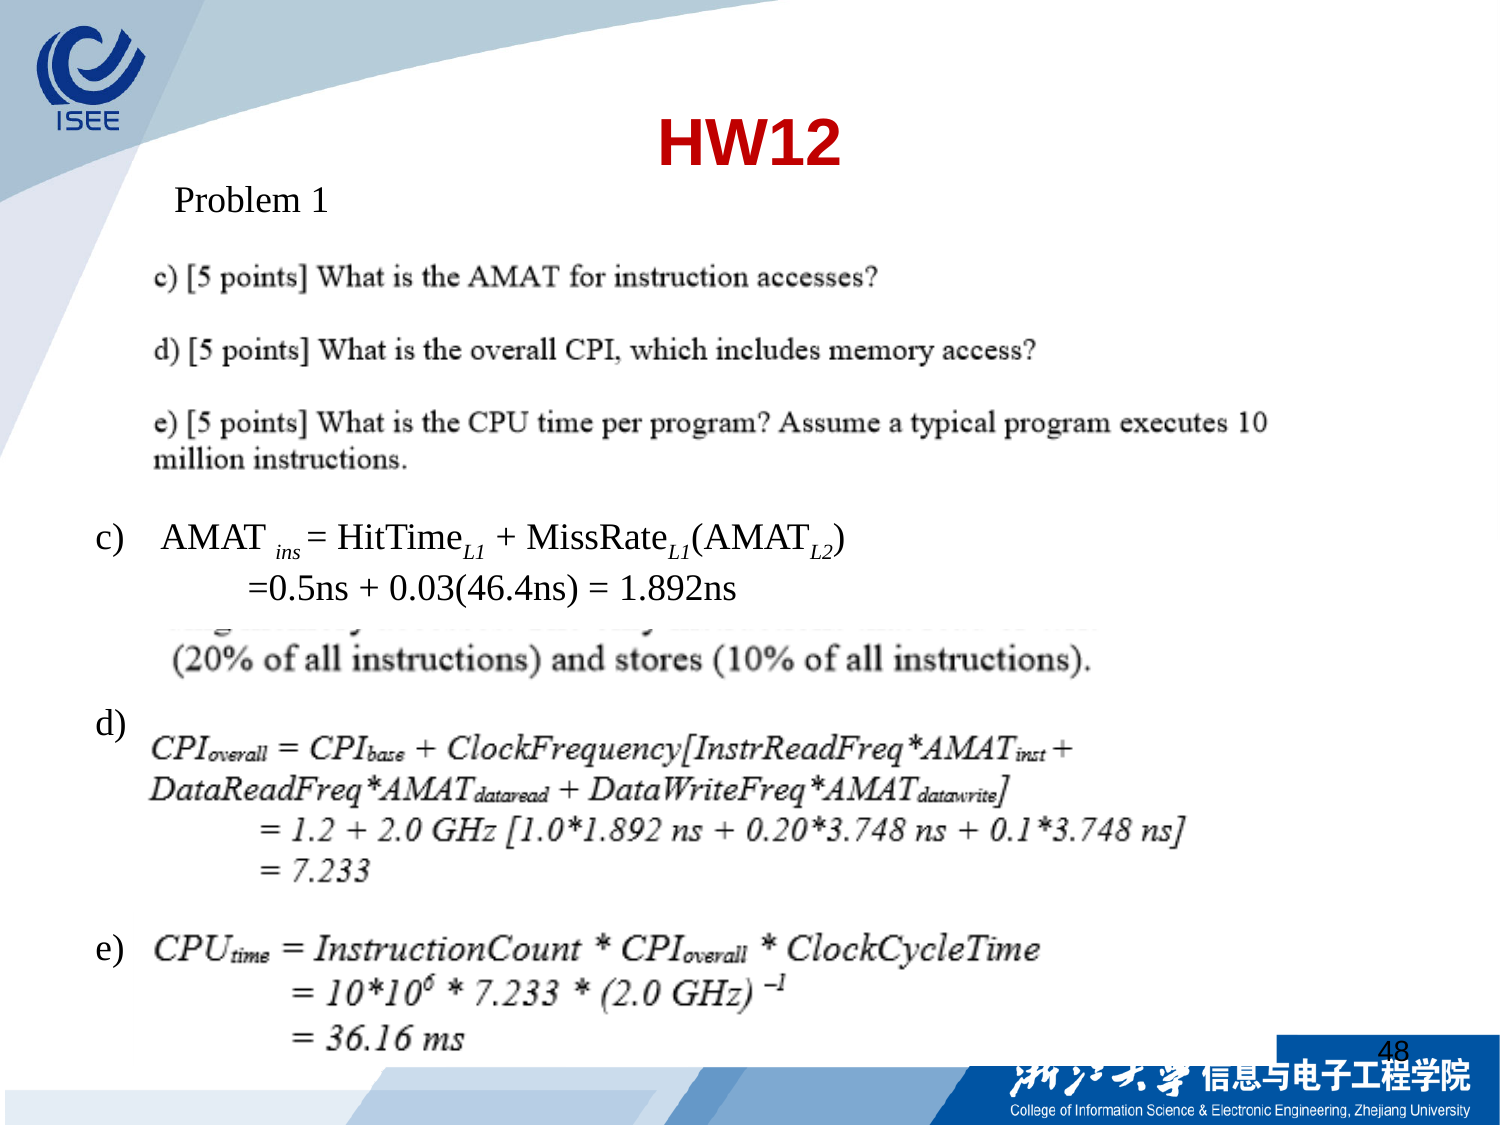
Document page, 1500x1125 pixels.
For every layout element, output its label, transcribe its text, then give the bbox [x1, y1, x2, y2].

picture [5, 912, 1500, 1125]
picture [134, 707, 1425, 898]
text_box c) AMAT ins = HitTimeL1 + MissRateL1(AMATL2) =0.5ns + 0.03(46.4ns) = 1.892ns d) e) [80, 459, 1500, 1021]
picture [162, 629, 1101, 685]
title HW12 [75, 45, 1425, 233]
text_box Problem 1 [159, 167, 910, 228]
picture [0, 0, 1500, 540]
slide_number 48 [1074, 1024, 1426, 1103]
